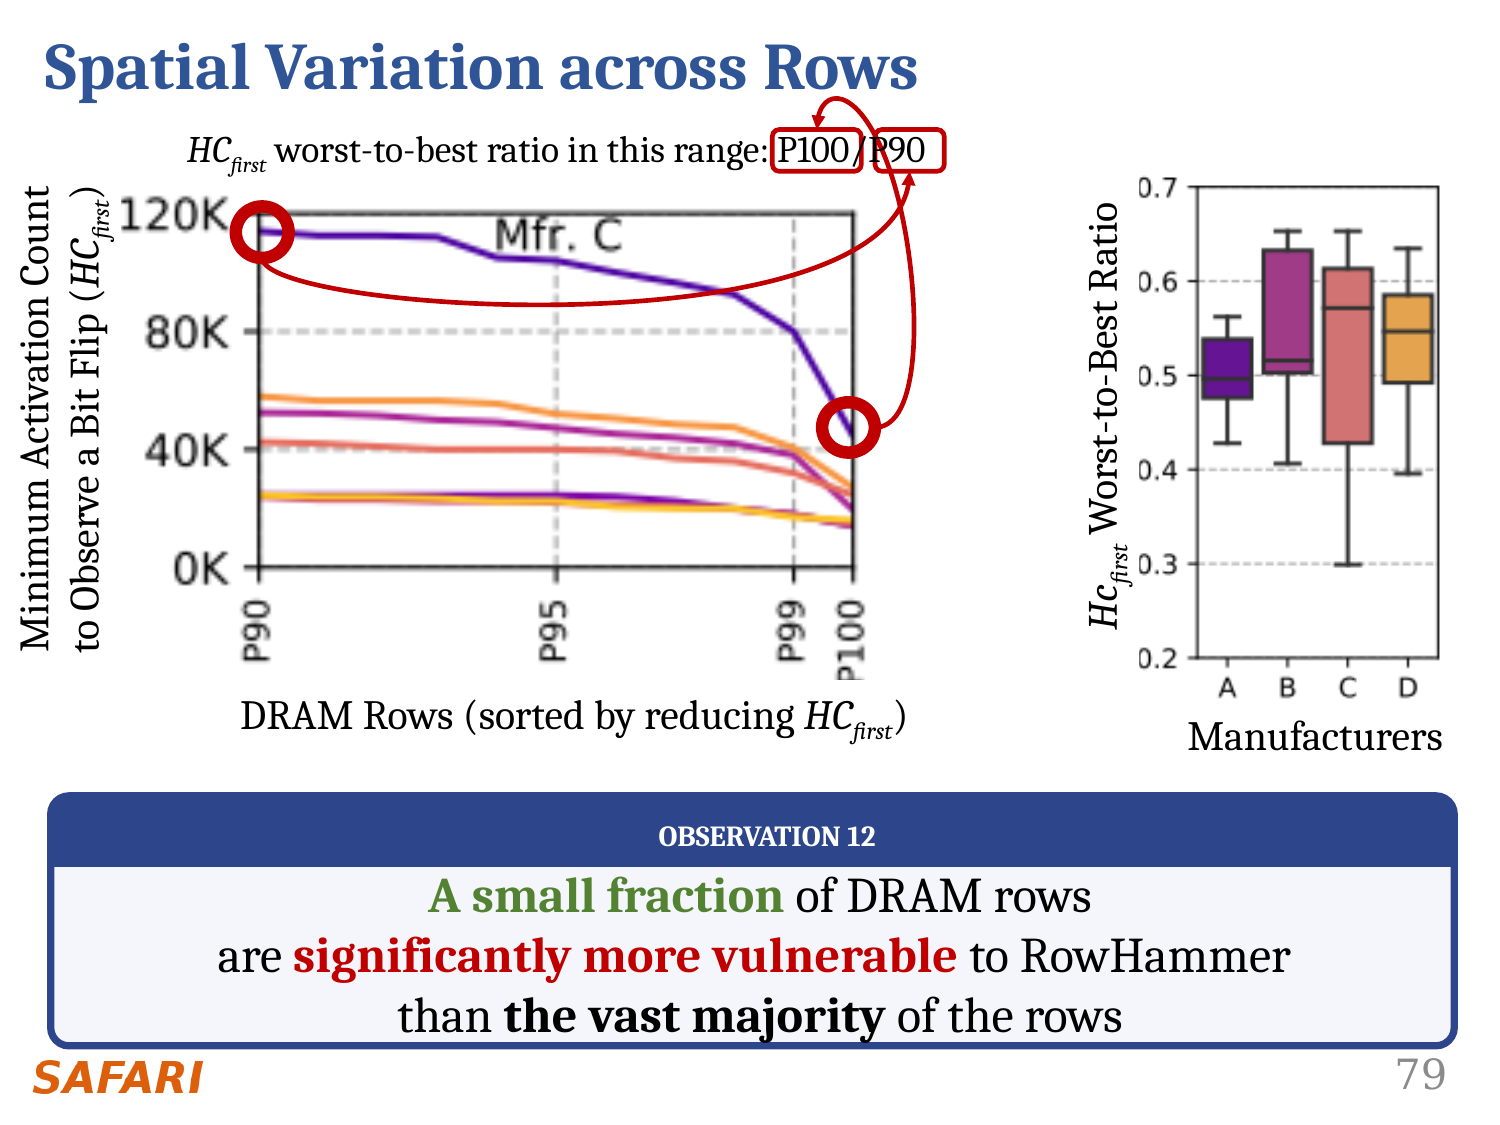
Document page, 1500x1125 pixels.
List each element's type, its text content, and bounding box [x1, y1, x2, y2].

text_box DRAM Rows (sorted by reducing HCfirst) [204, 680, 945, 752]
text_box HCfirst worst-to-best ratio in this range: P100/P90 [172, 117, 942, 171]
text_box Minimum Activation Count to Observe a Bit Flip (HCfirst) [0, 148, 121, 690]
text_box Manufacturers [1166, 701, 1464, 767]
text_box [235, 129, 945, 258]
picture [113, 171, 883, 691]
picture [31, 1051, 209, 1104]
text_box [772, 258, 875, 453]
title Spatial Variation across Rows [31, 0, 1475, 127]
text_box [50, 795, 1455, 1052]
text_box Hcfirst Worst-to-Best Ratio [1067, 109, 1140, 724]
picture [1129, 158, 1454, 709]
